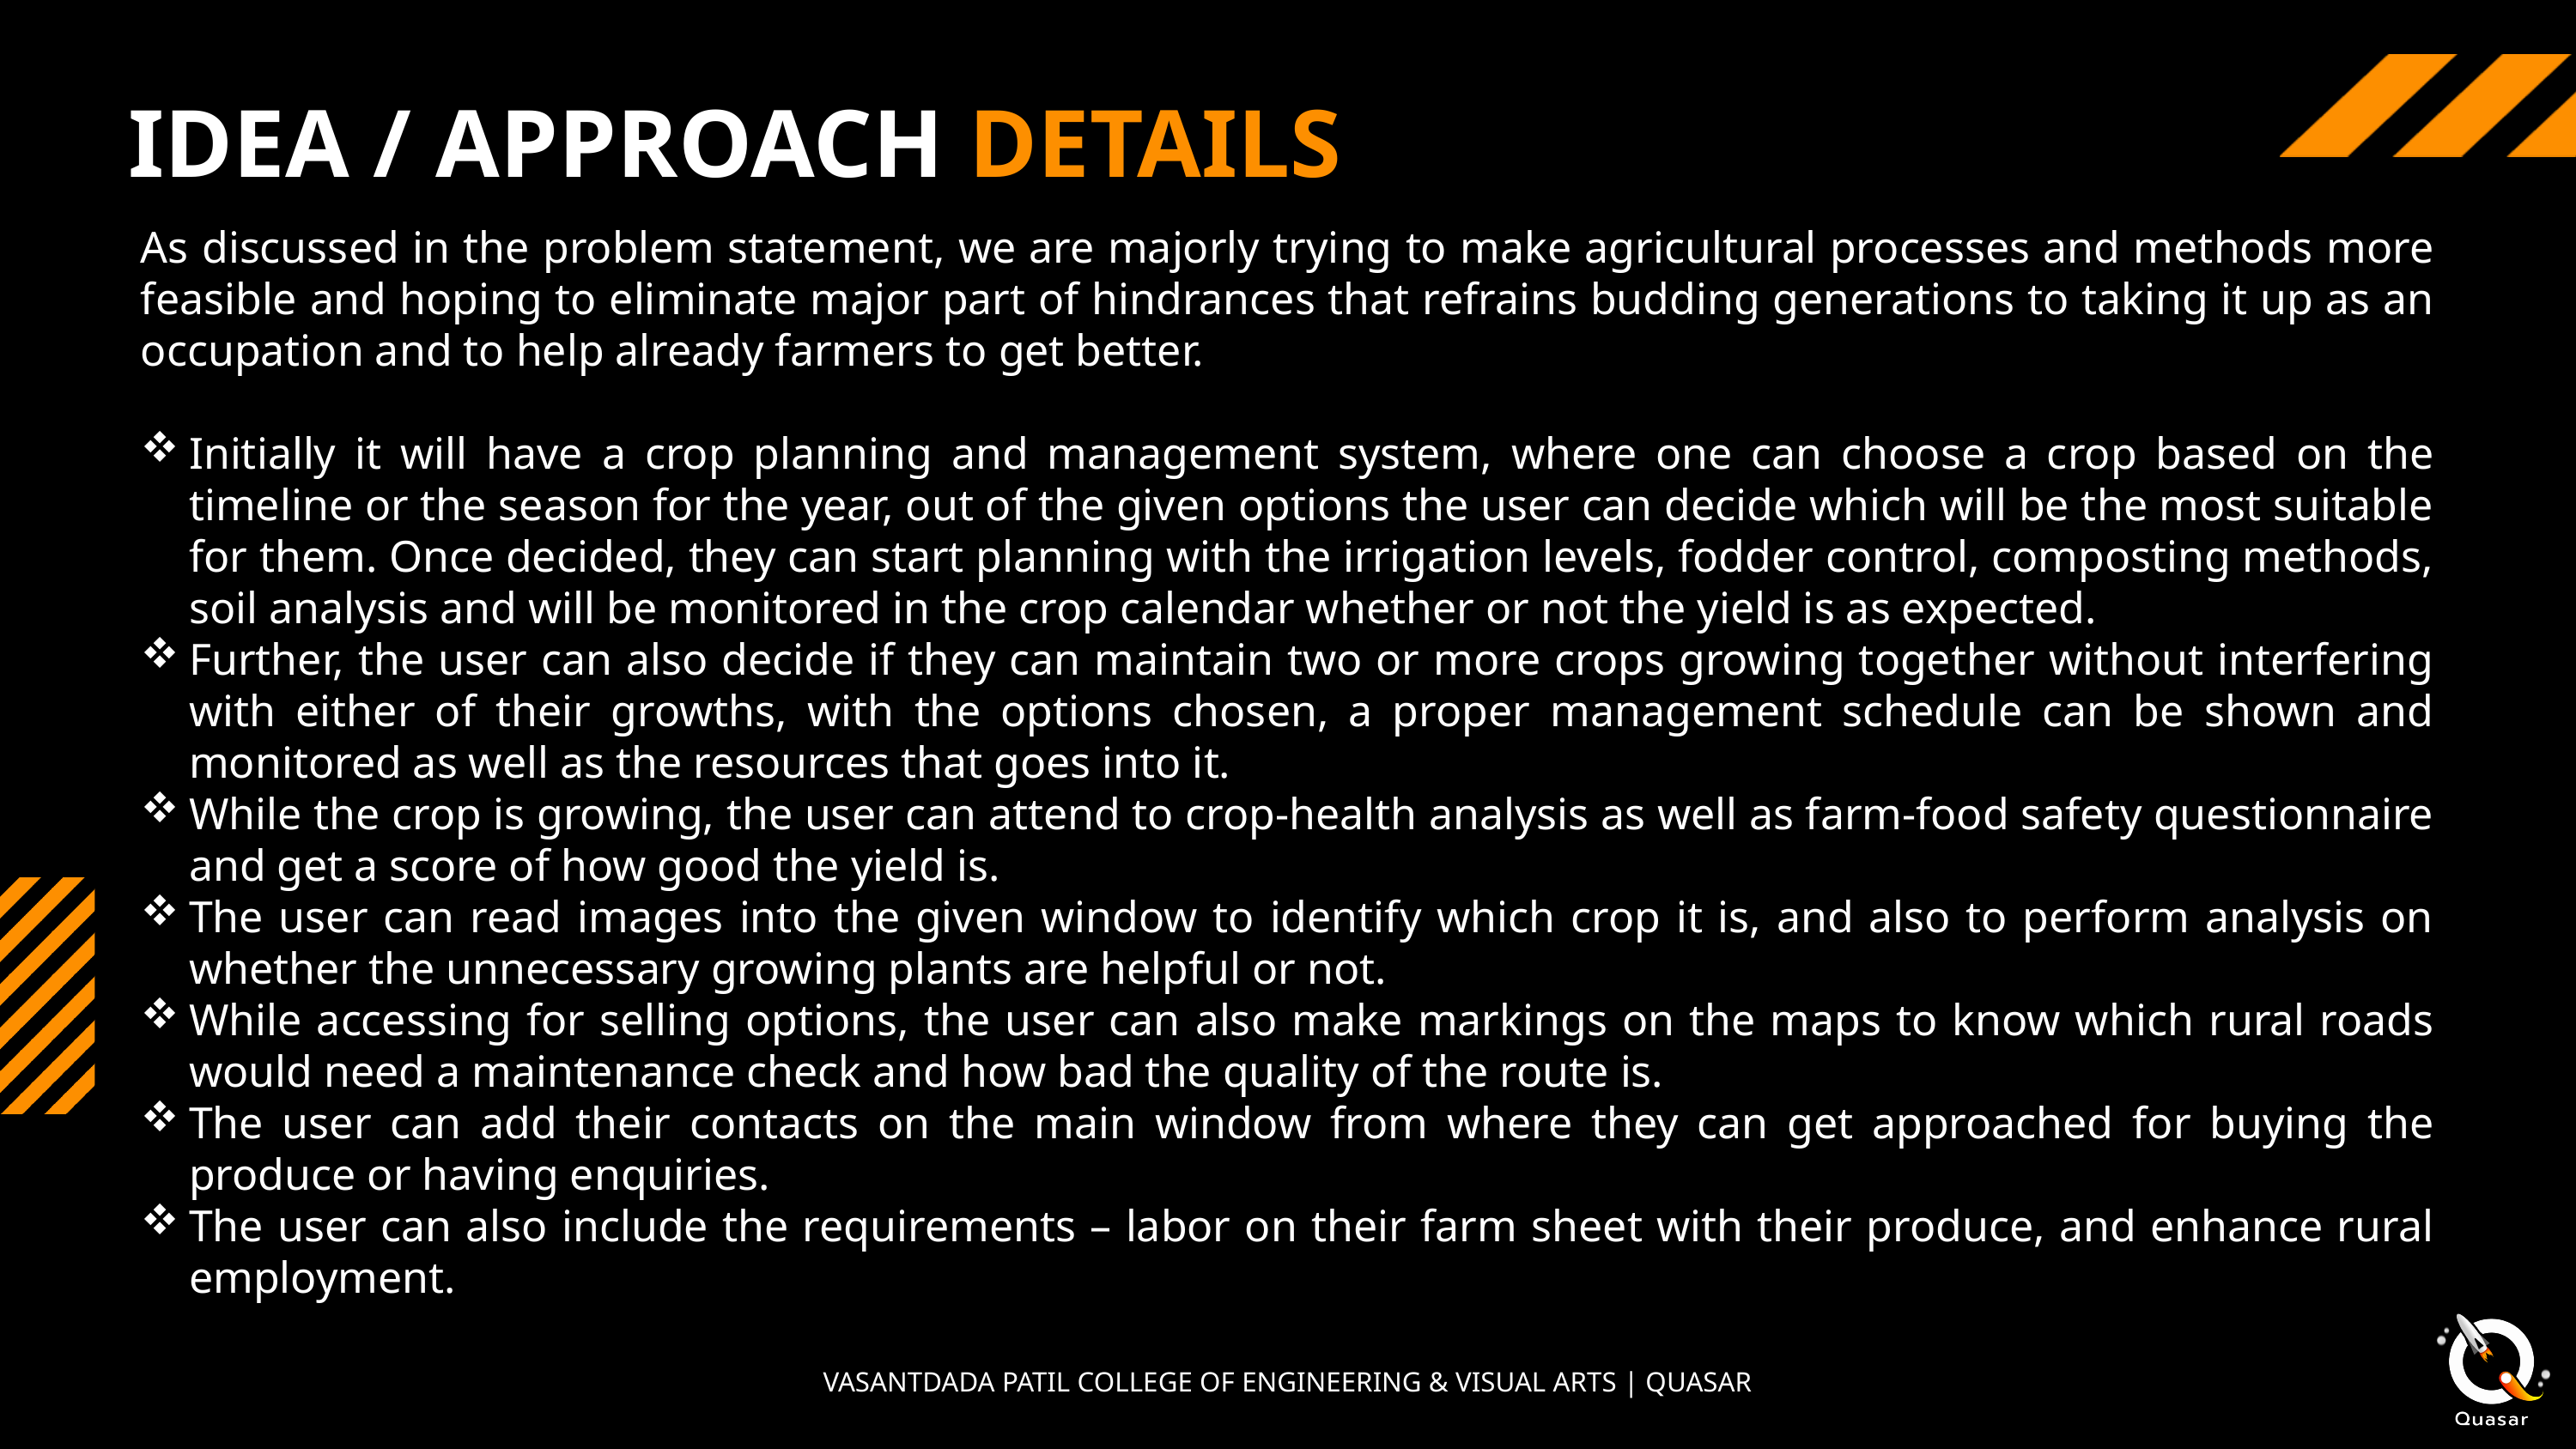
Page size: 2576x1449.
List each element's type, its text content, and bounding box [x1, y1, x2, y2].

picture [2279, 54, 2576, 157]
text_box VASANTDADA PATIL COLLEGE OF ENGINEERING & VISUAL ARTS | QUASAR [517, 1352, 2059, 1397]
text_box As discussed in the problem statement, we are majorly trying to make agricultural processes and methods more feasible and hoping to eliminate major part of hindrances that refrains budding generations to taking it up as an occupation and to help already farmers to get better. Initially it will have a crop planning and management system, where one can choose a crop based on the timeline or the season for the year, out of the given options the user can decide which will be the most suitable for them. Once decided, they can start planning with the irrigation levels, fodder control, composting methods, soil analysis and will be monitored in the crop calendar whether or not the yield is as expected. Further, the user can also decide if they can maintain two or more crops growing together without interfering with either of their growths, with the options chosen, a proper management schedule can be shown and monitored as well as the resources that goes into it. While the crop is growing, the user can attend to crop-health analysis as well as farm-food safety questionnaire and get a score of how good the yield is. The user can read images into the given window to identify which crop it is, and also to perform analysis on whether the unnecessary growing plants are helpful or not. While accessing for selling options, the user can also make markings on the maps to know which rural roads would need a maintenance check and how bad the quality of the route is. The user can add their contacts on the main window from where they can get approached for buying the produce or having enquiries. The user can also include the requirements – labor on their farm sheet with their produce, and enhance rural employment. [128, 214, 2448, 1308]
picture [0, 877, 95, 1115]
text_box IDEA / APPROACH DETAILS [128, 54, 1436, 197]
picture [2382, 1282, 2576, 1436]
